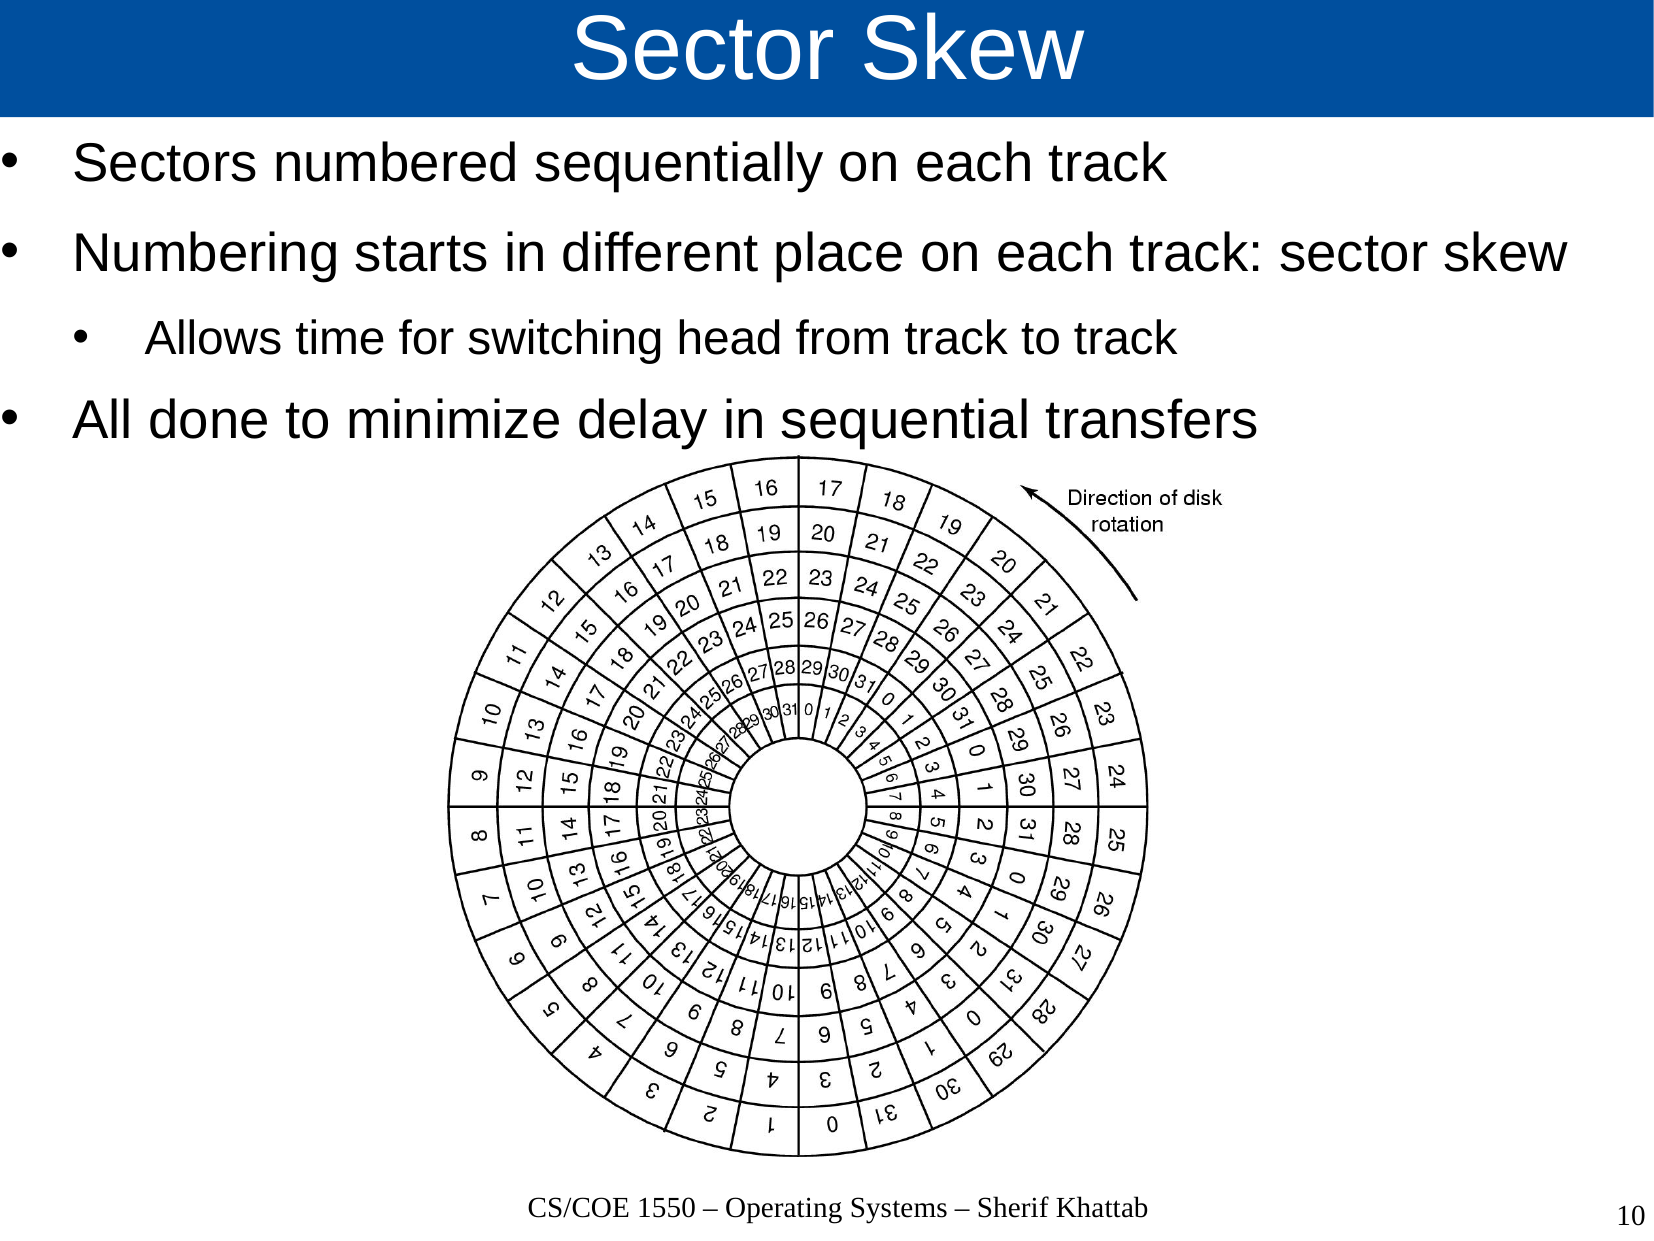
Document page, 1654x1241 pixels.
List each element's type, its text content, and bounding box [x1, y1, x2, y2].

footer CS/COE 1550 – Operating Systems – Sherif Khattab [460, 1190, 1217, 1241]
title Sector Skew [0, 0, 1654, 118]
slide_number 10 [1265, 1198, 1647, 1241]
picture [445, 452, 1232, 1157]
list Sectors numbered sequentially on each track Numbering starts in different place on each track: sector skew Allows time for switching head from track to track All done to minimize delay in sequential transfers [0, 127, 1654, 453]
